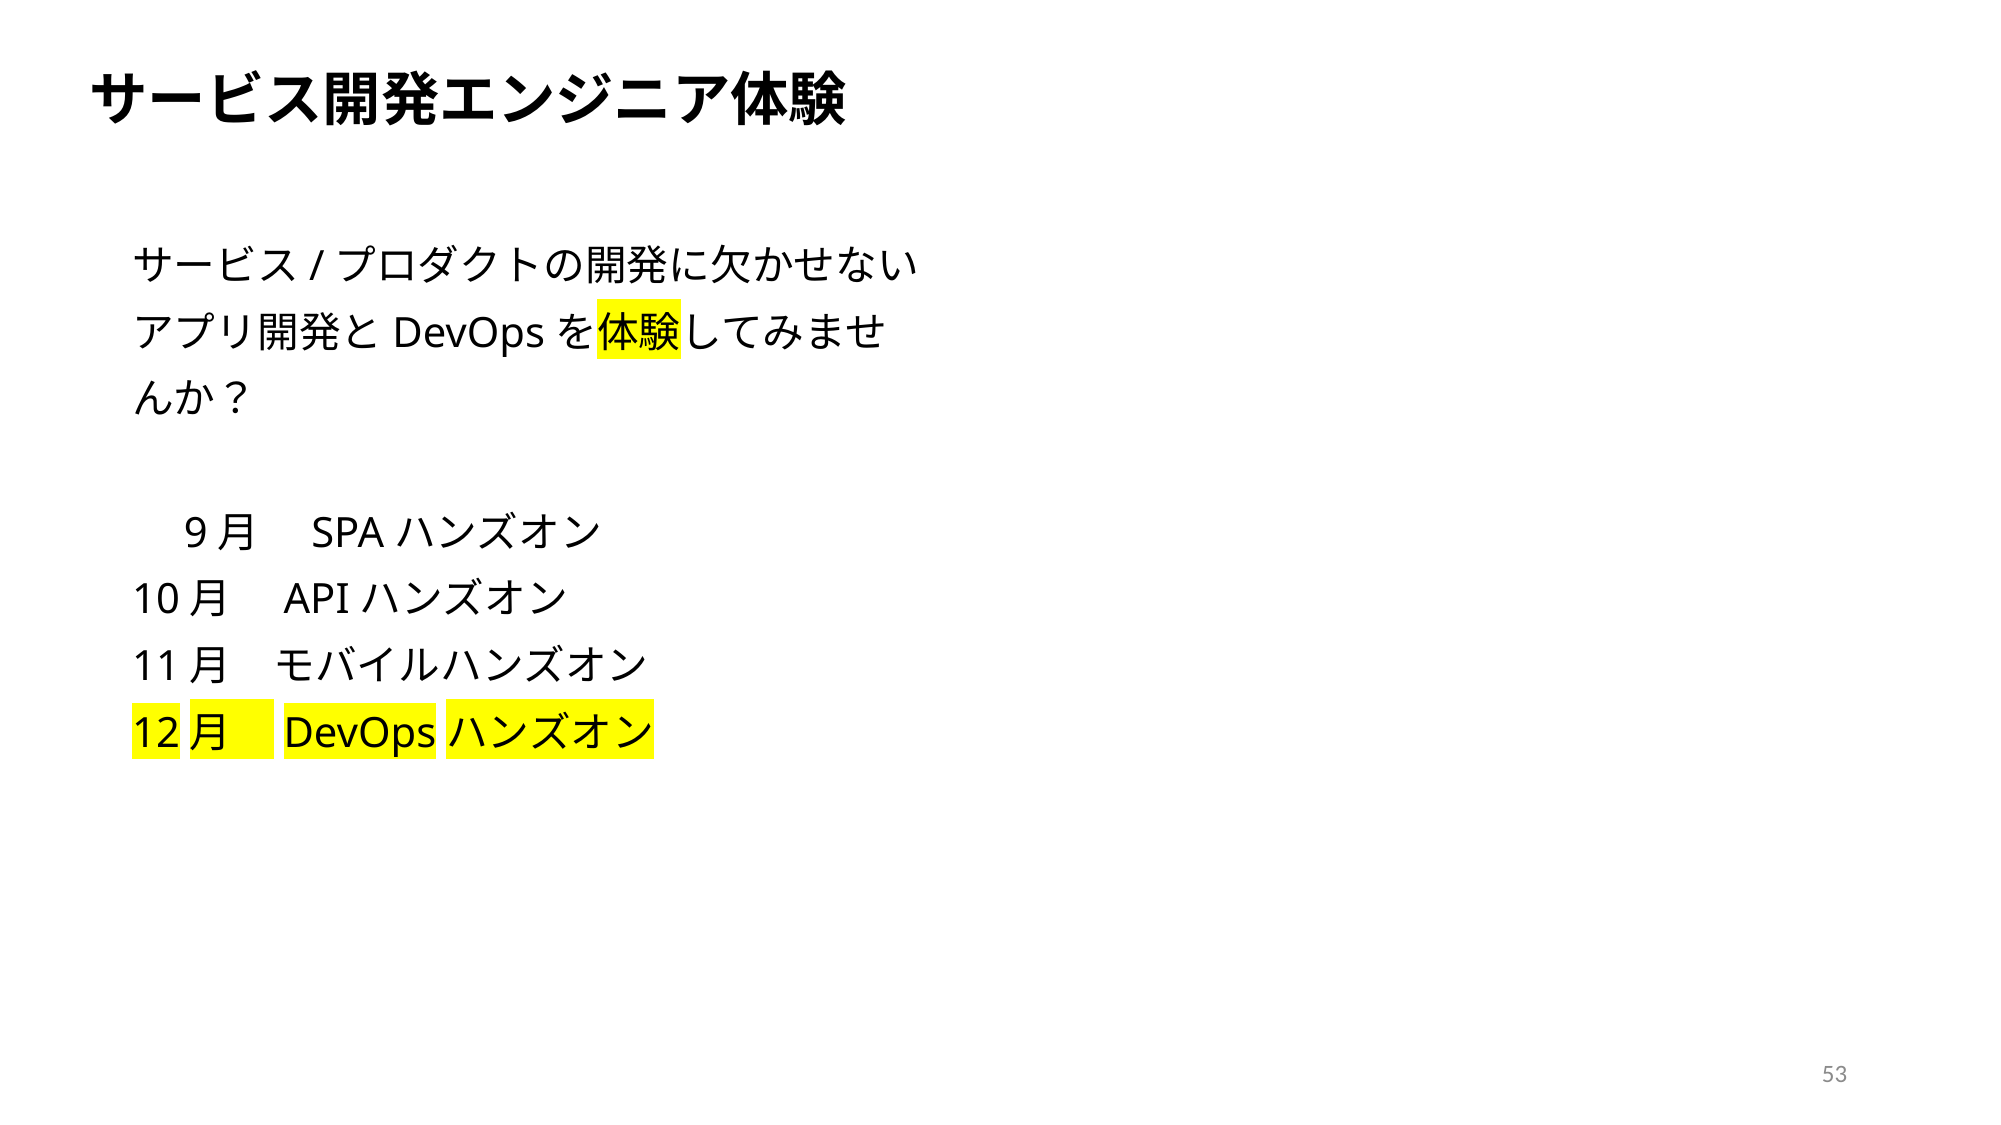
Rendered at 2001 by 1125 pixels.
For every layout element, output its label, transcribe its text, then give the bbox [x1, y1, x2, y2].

slide_number 53 [1412, 1042, 1863, 1103]
text_box サービス/プロダクトの開発に欠かせない アプリ開発とDevOpsを体験してみませんか？ 9月 SPAハンズオン 10月 APIハンズオン 11月 モバイルハンズオン 12月 DevOpsハンズオン [117, 214, 943, 763]
text_box サービス開発エンジニア体験 [74, 54, 1454, 140]
